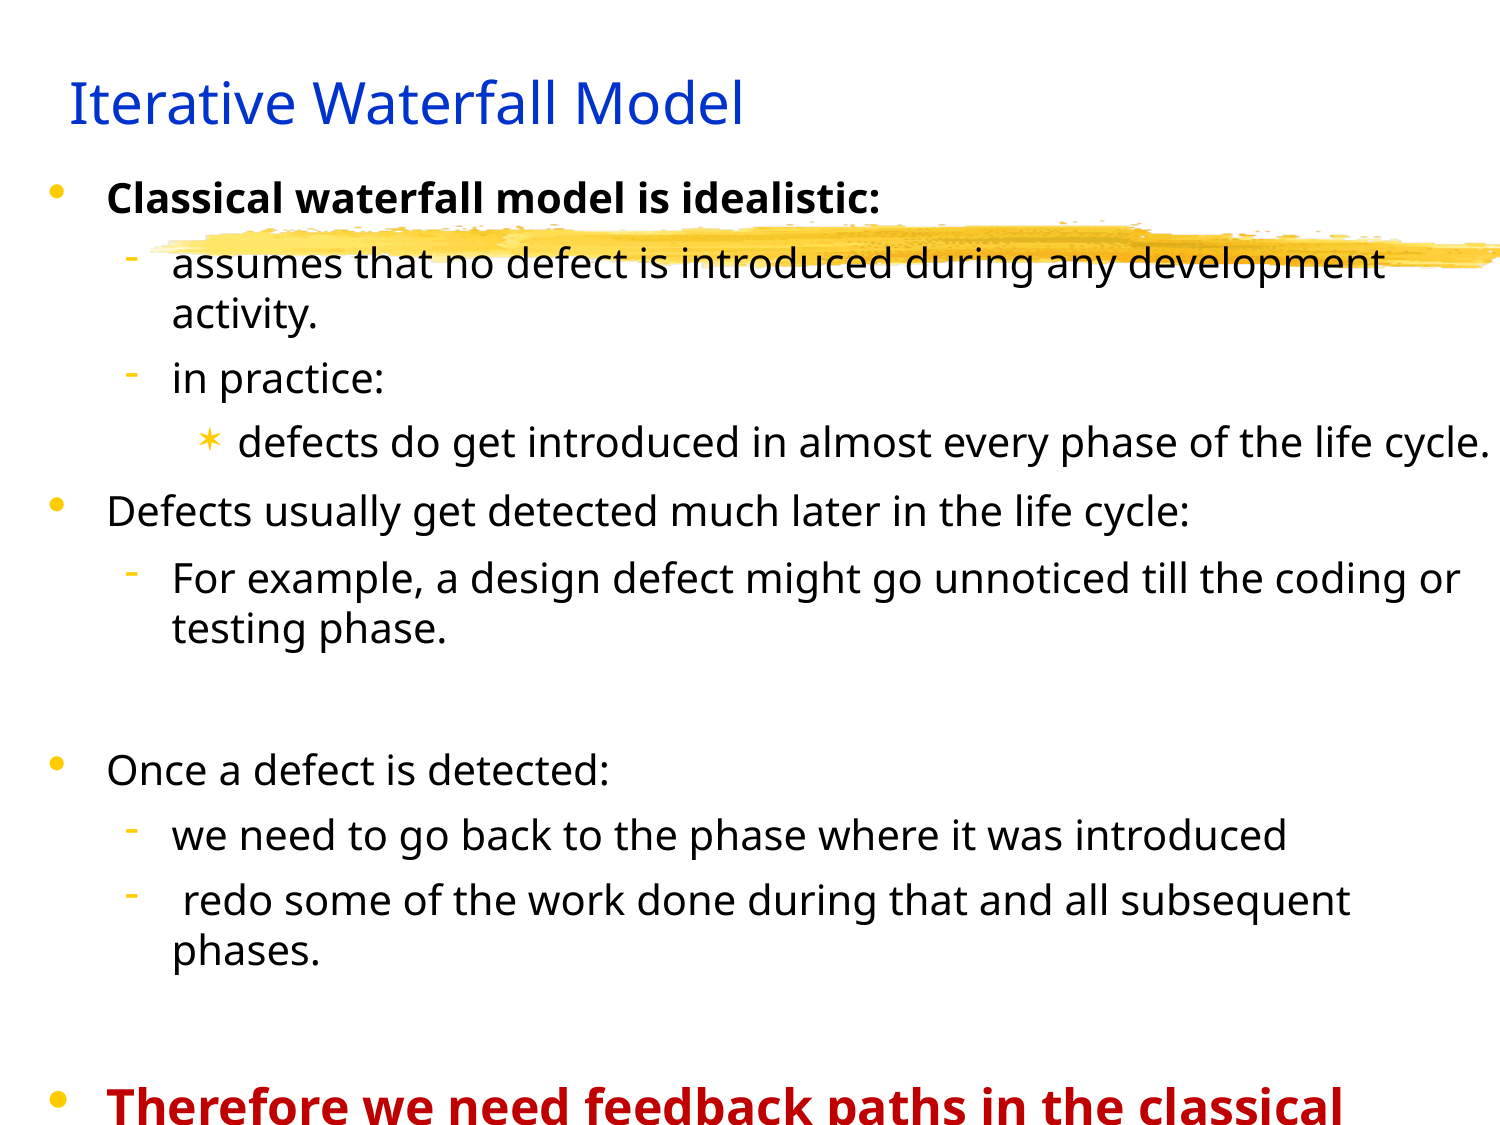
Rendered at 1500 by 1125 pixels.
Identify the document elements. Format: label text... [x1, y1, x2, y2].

title Iterative Waterfall Model [66, 37, 1342, 163]
list Classical waterfall model is idealistic: assumes that no defect is introduced during any development activity. in practice: defects do get introduced in almost every phase of the life cycle. Defects usually get detected much later in the life cycle: For example, a design defect might go unnoticed till the coding or testing phase. Once a defect is detected: we need to go back to the phase where it was introduced redo some of the work done during that and all subsequent phases. Therefore we need feedback paths in the classical waterfall model. [46, 163, 1500, 1055]
slide_number [1103, 1055, 1417, 1098]
